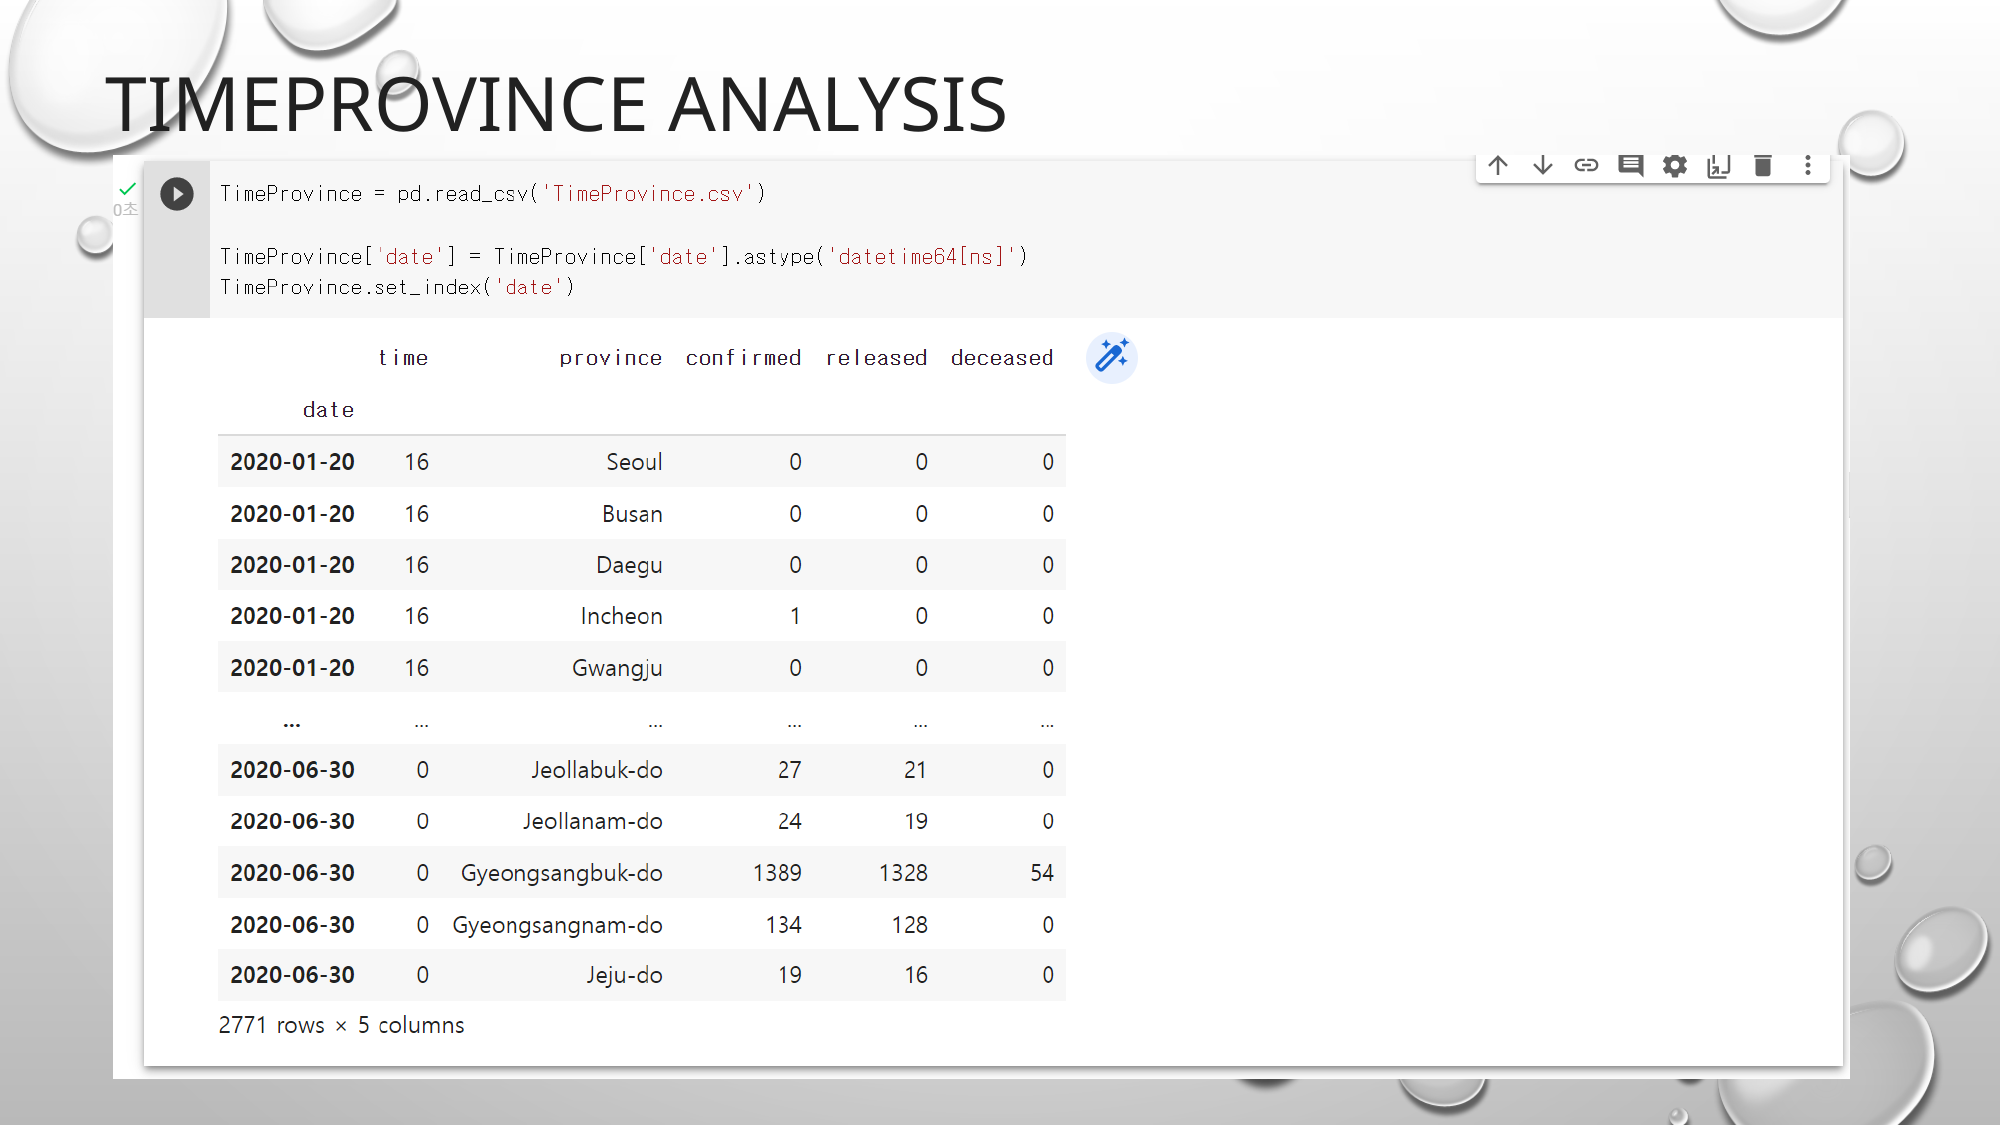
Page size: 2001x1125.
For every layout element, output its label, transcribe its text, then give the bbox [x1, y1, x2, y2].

text_box TIMEPROVINCE ANALYSIS [90, 46, 1090, 169]
picture [0, 0, 2000, 1125]
